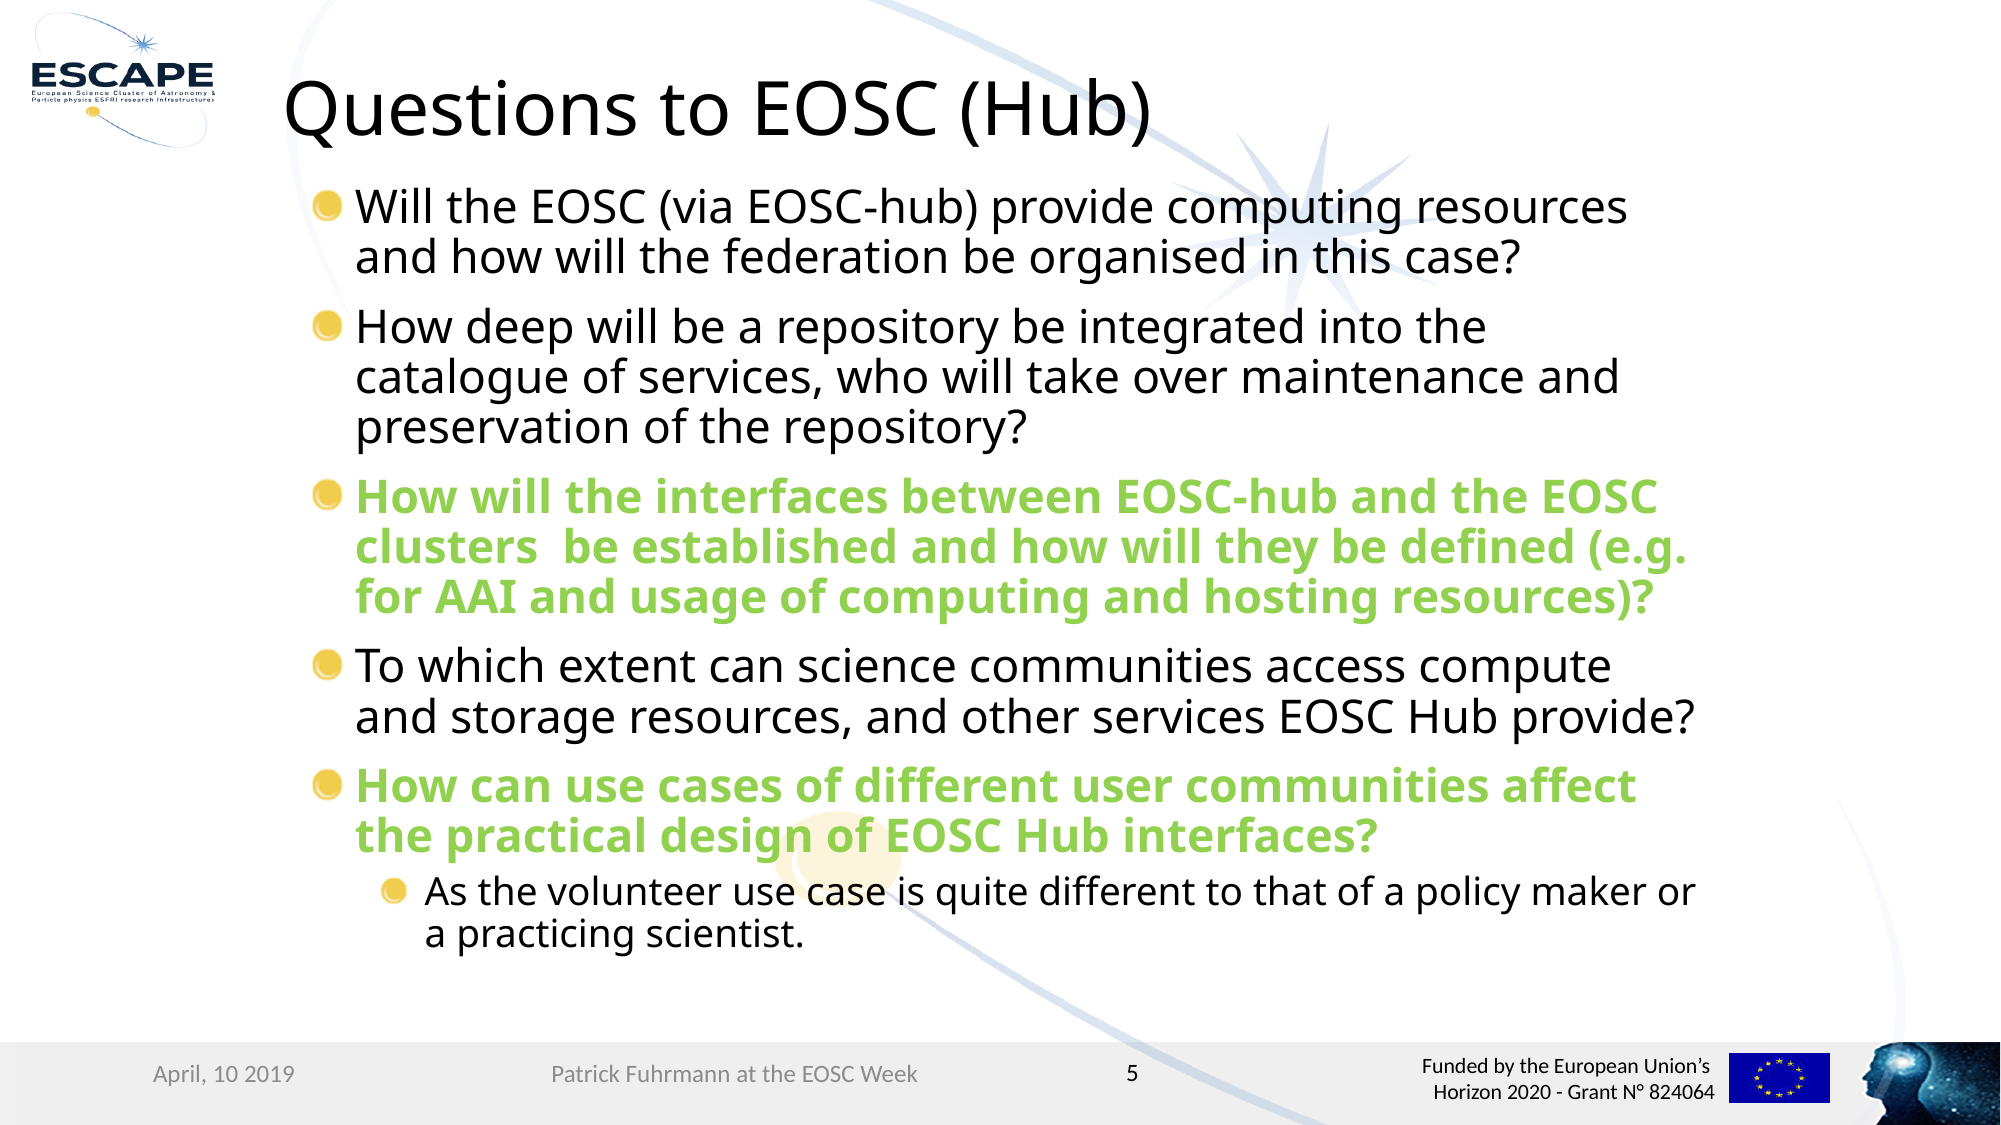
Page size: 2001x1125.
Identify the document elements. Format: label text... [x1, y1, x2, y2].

title Questions to EOSC (Hub) [267, 26, 1863, 196]
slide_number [138, 1042, 395, 1103]
picture [0, 0, 2001, 1125]
slide_number 5 [1072, 1041, 1193, 1101]
footer Patrick Fuhrmann at the EOSC Week [428, 1042, 1042, 1103]
list Will the EOSC (via EOSC-hub) provide computing resources and how will the federation be organised in this case? How deep will be a repository be integrated into the catalogue of services, who will take over maintenance and preservation of the repository? How will the interfaces between EOSC-hub and the EOSC clusters be established and how will they be defined (e.g. for AAI and usage of computing and hosting resources)? To which extent can science communities access compute and storage resources, and other services EOSC Hub provide? How can use cases of different user communities affect the practical design of EOSC Hub interfaces? As the volunteer use case is quite different to that of a policy maker or a practicing scientist. [294, 176, 1721, 1042]
